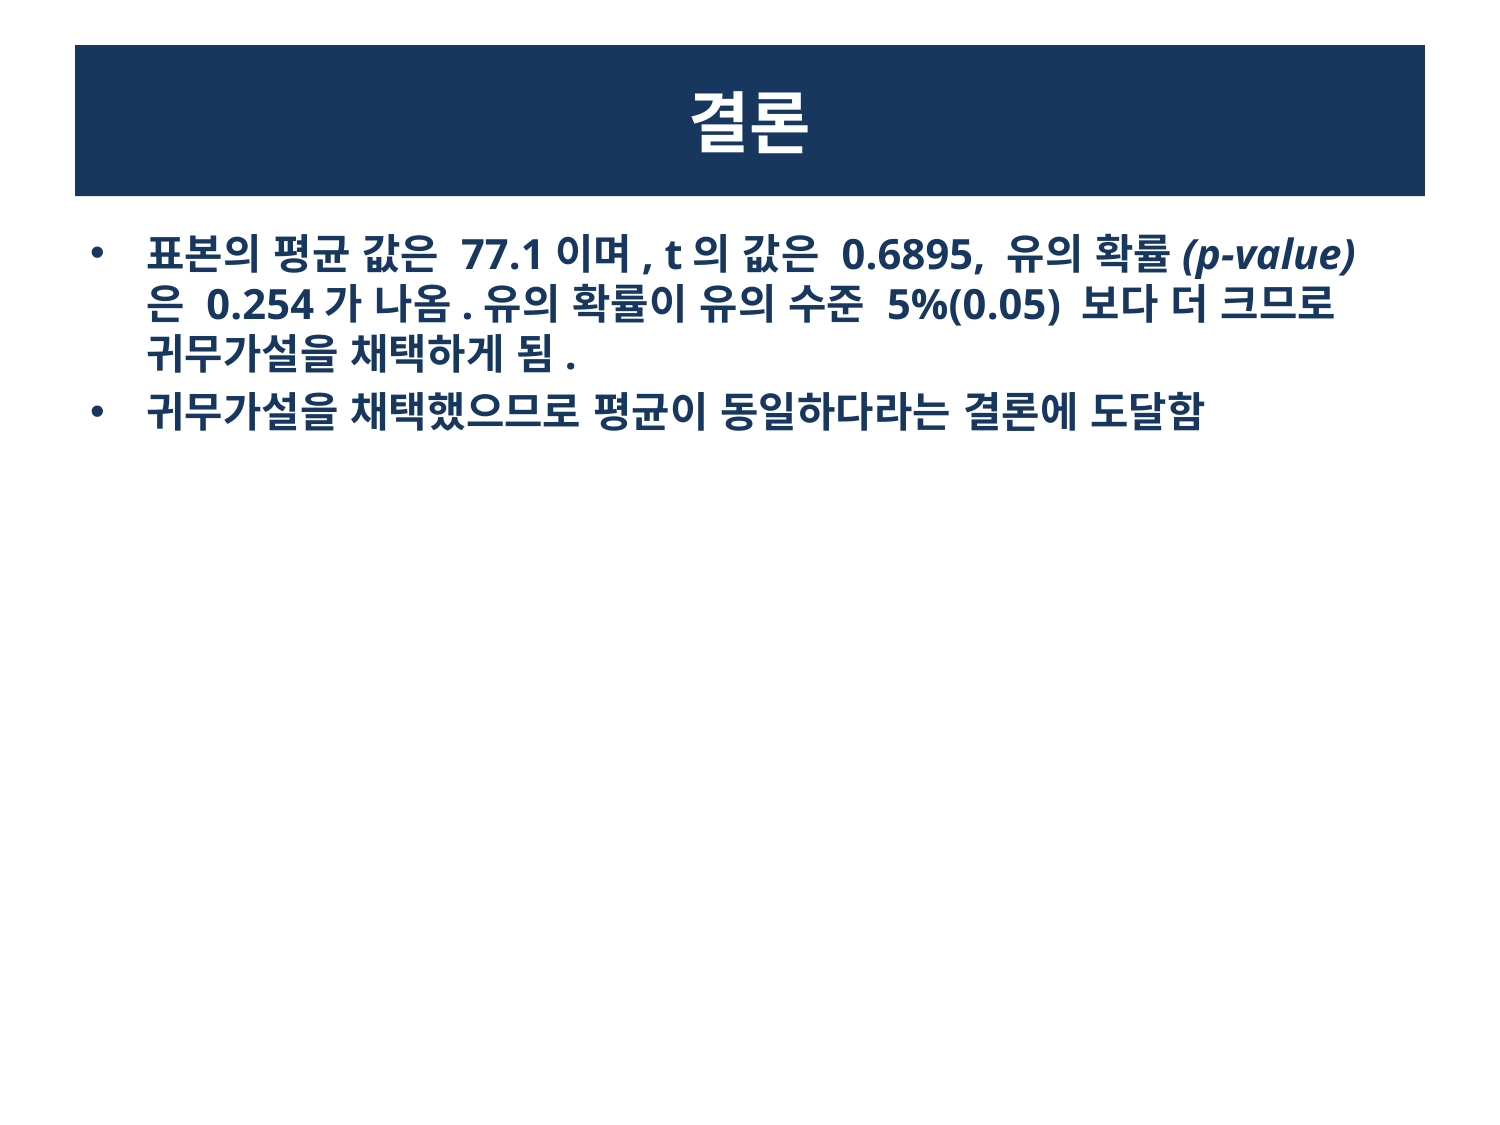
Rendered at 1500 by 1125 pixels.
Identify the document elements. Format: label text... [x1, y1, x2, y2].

list 표본의 평균 값은 77.1이며, t의 값은 0.6895, 유의 확률(p-value) 은 0.254가 나옴.유의 확률이 유의 수준 5%(0.05) 보다 더 크므로 귀무가설을 채택하게 됨. 귀무가설을 채택했으므로 평균이 동일하다라는 결론에 도달함 [75, 219, 1425, 1005]
title 결론 [75, 45, 1425, 197]
